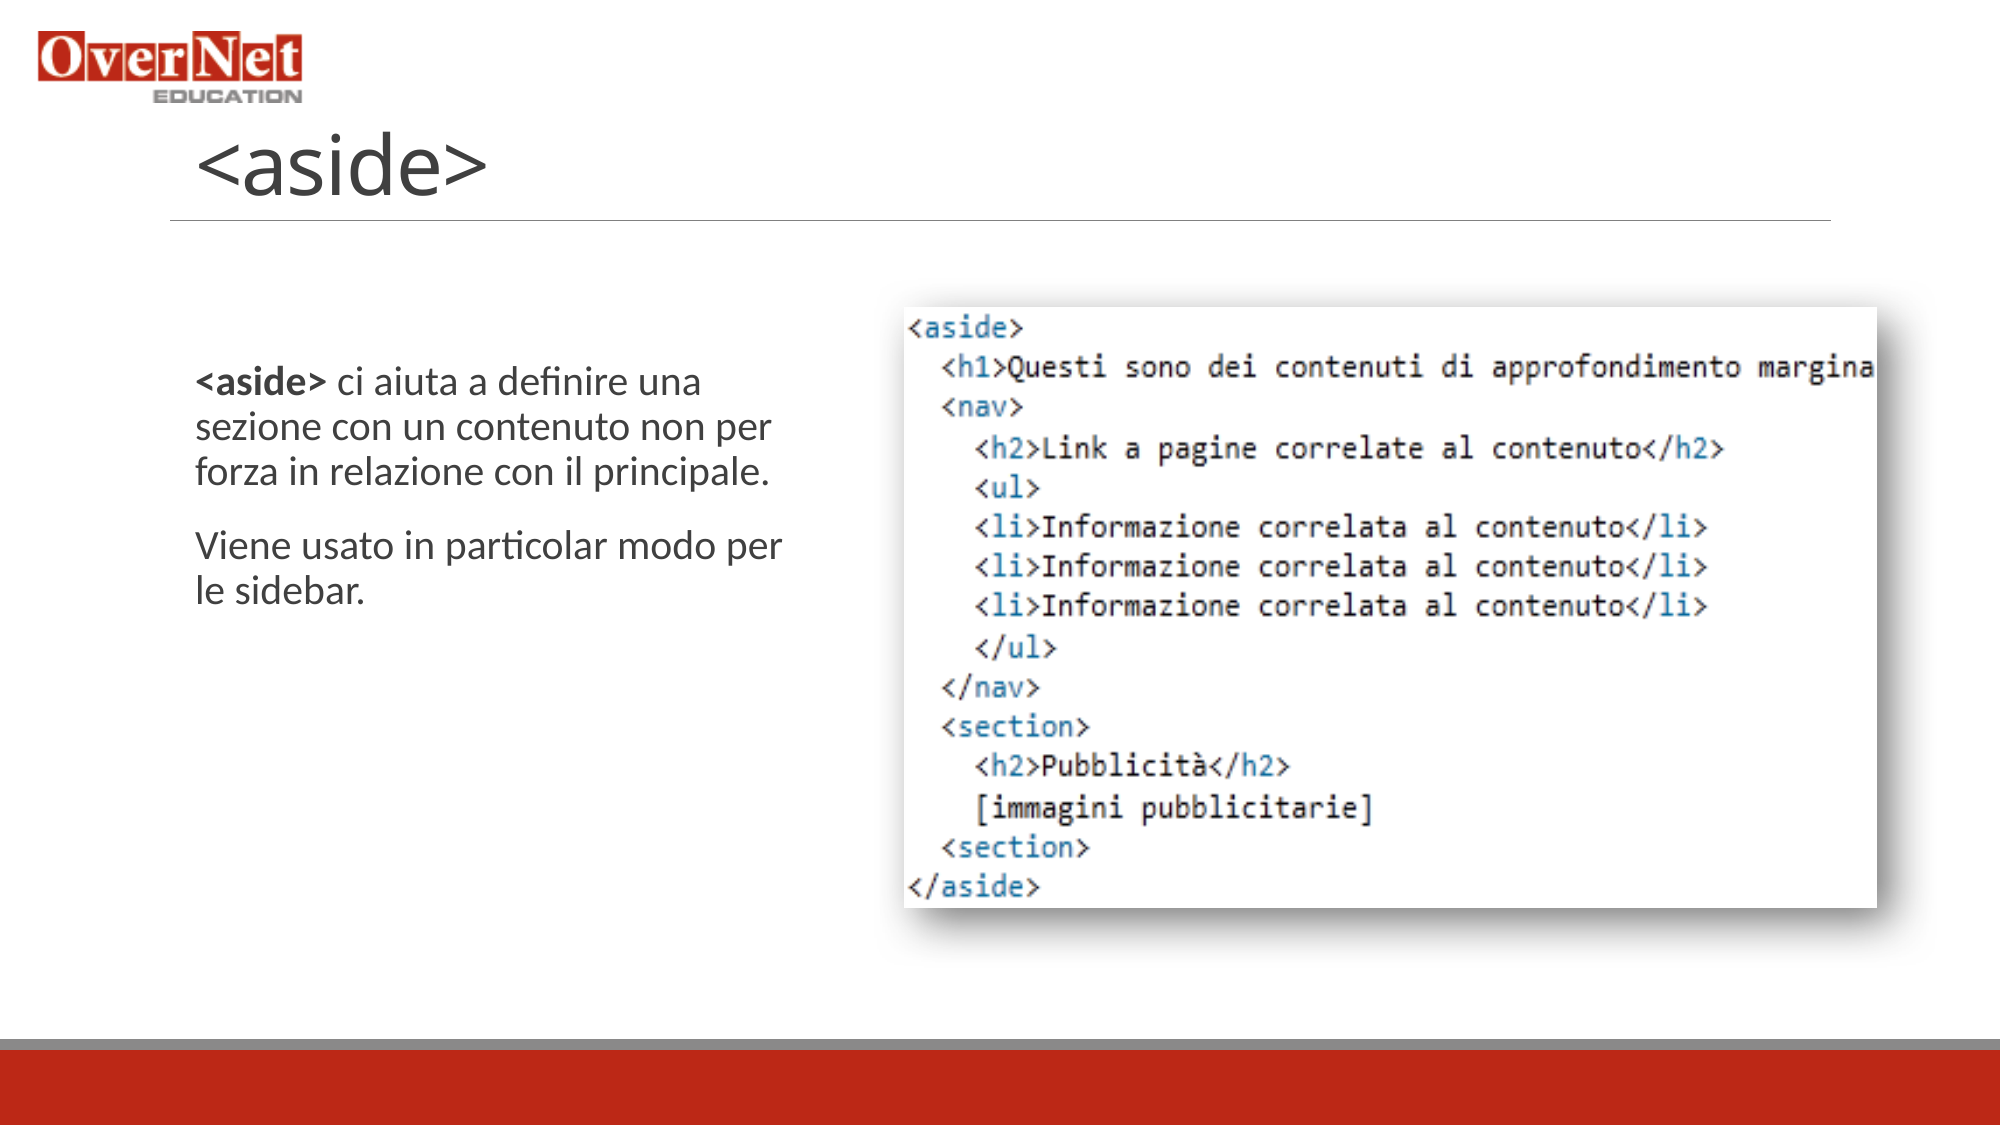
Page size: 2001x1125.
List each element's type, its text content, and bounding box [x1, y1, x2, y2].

list <aside> ci aiuta a definire una sezione con un contenuto non per forza in relazione con il principale. Viene usato in particolar modo per le sidebar. [180, 351, 822, 963]
picture [903, 307, 1877, 908]
picture [35, 31, 304, 103]
title <aside> [180, 112, 1830, 220]
